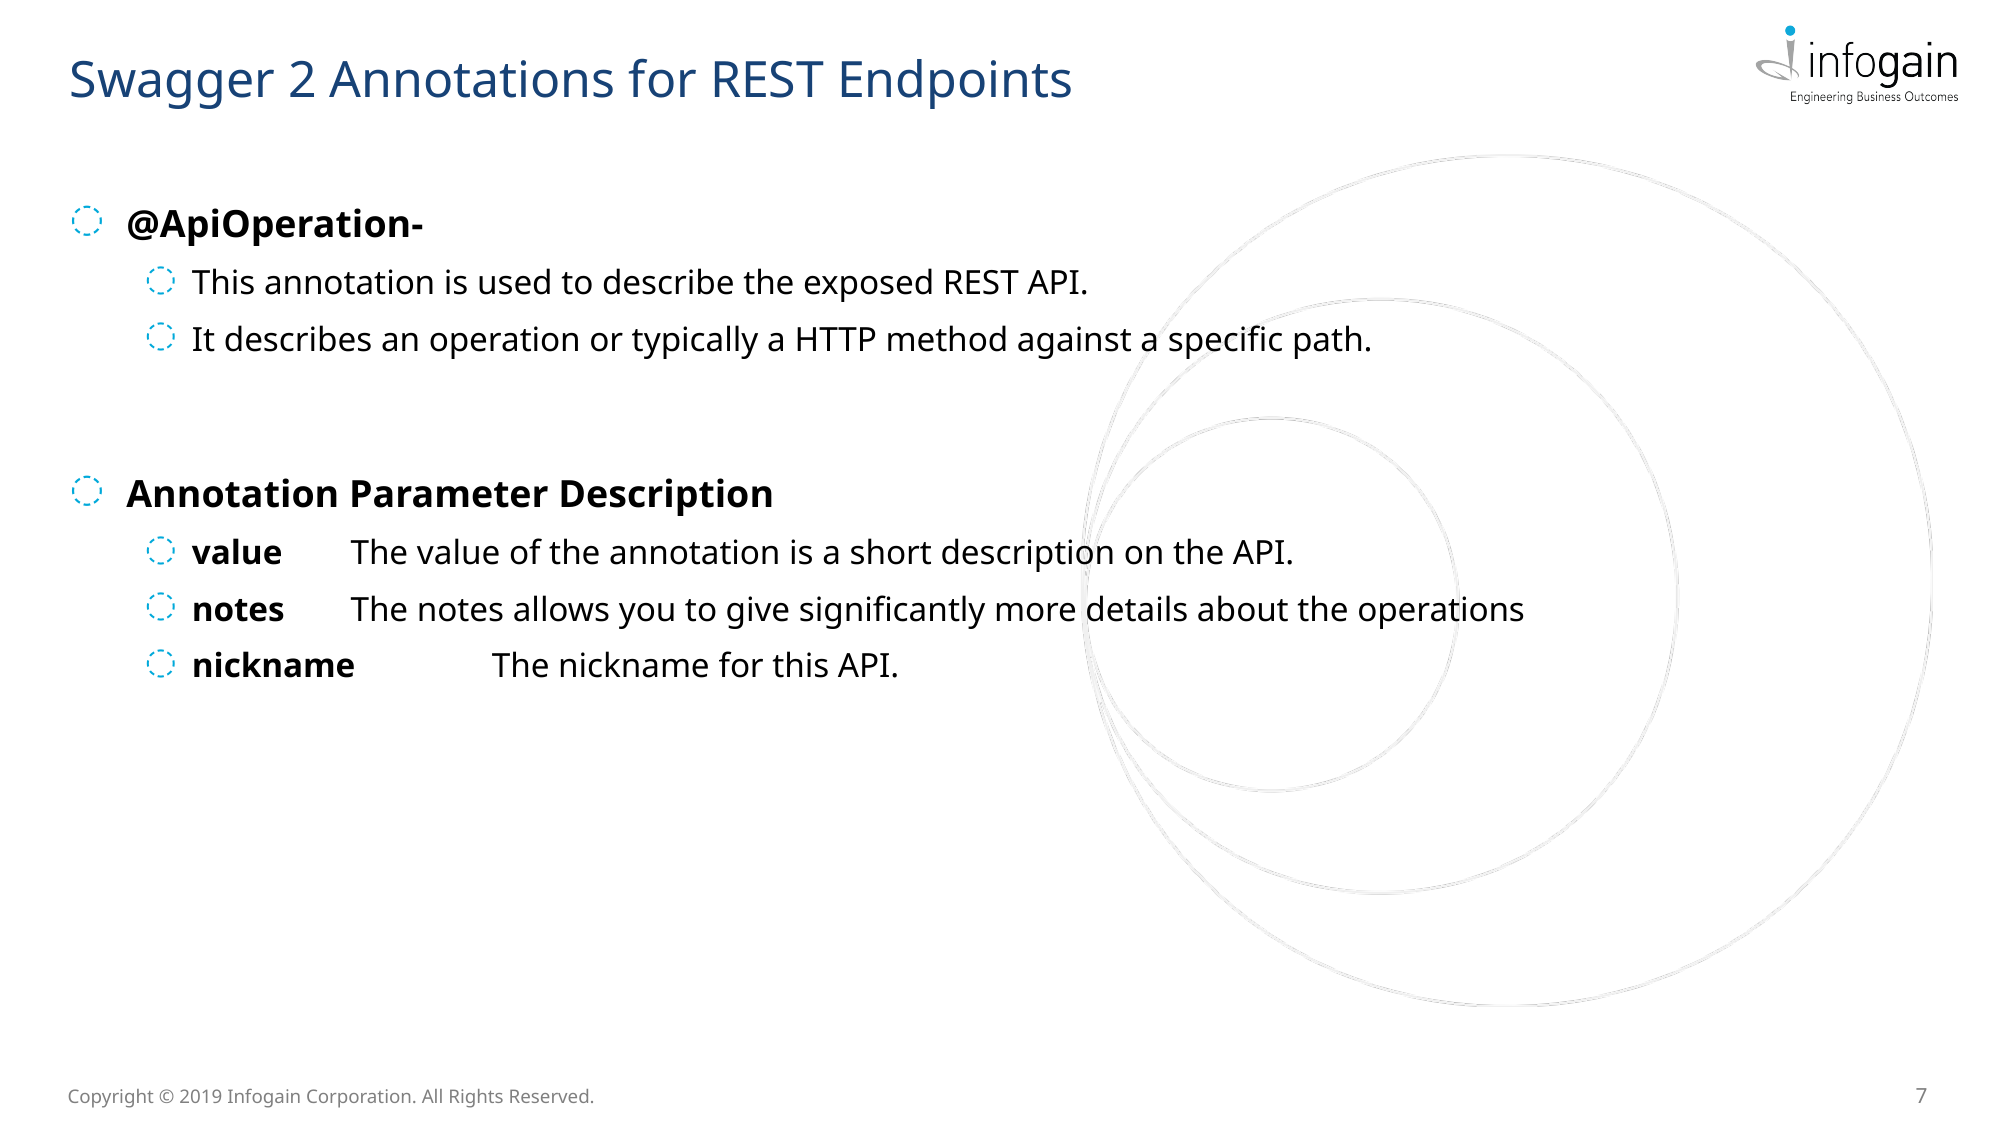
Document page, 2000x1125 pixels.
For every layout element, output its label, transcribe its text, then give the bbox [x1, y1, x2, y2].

list Swagger 2 Annotations for REST Endpoints [54, 40, 1720, 131]
list @ApiOperation- This annotation is used to describe the exposed REST API. It describes an operation or typically a HTTP method against a specific path. Annotation Parameter Description value The value of the annotation is a short description on the API. notes The notes allows you to give significantly more details about the operations nickname The nickname for this API. [54, 192, 1933, 777]
picture [1752, 22, 1966, 110]
